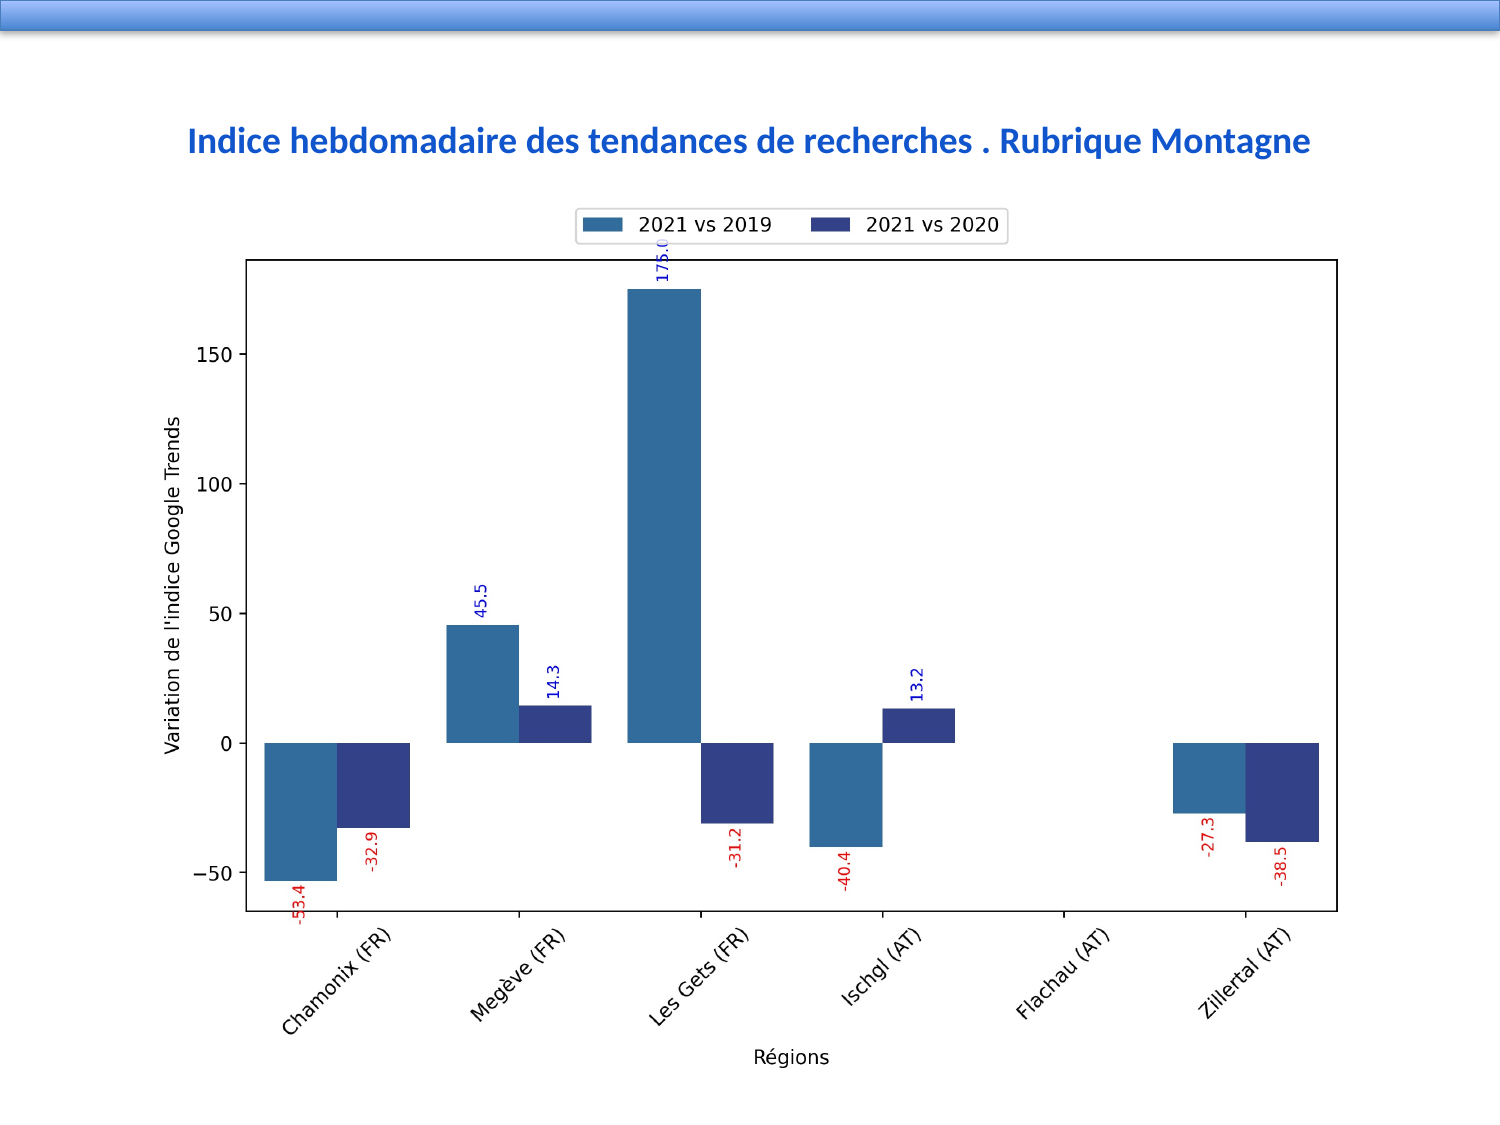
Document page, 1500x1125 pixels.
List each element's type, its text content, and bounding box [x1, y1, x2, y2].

picture [149, 194, 1351, 1082]
text_box [0, 0, 1500, 31]
title Indice hebdomadaire des tendances de recherches . Rubrique Montagne [75, 45, 1425, 233]
